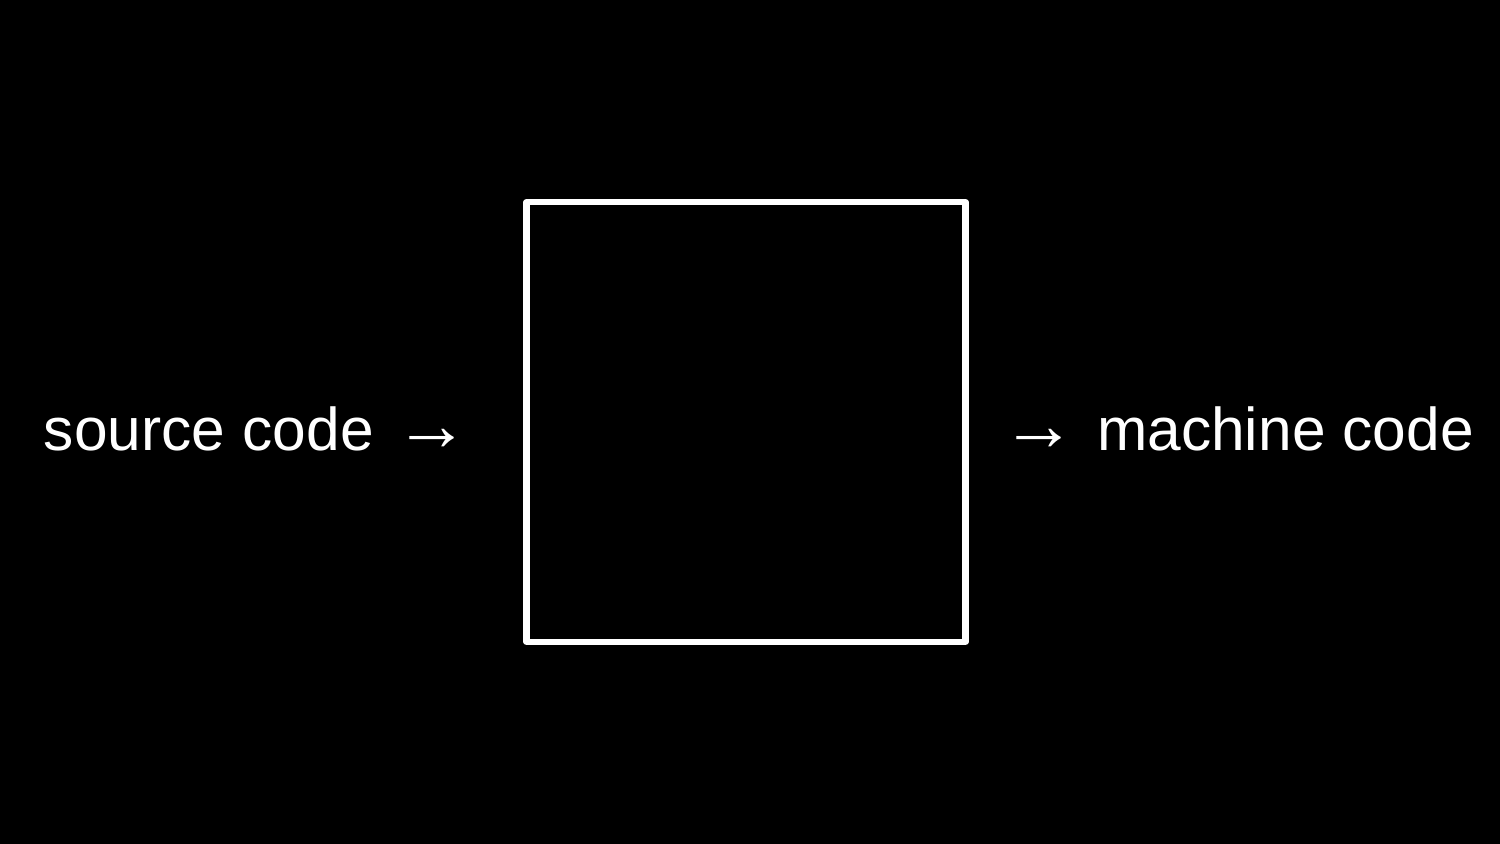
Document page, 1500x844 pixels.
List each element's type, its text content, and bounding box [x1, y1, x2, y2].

text_box [526, 202, 966, 642]
text_box source code → [13, 360, 527, 484]
text_box → machine code [965, 360, 1500, 484]
